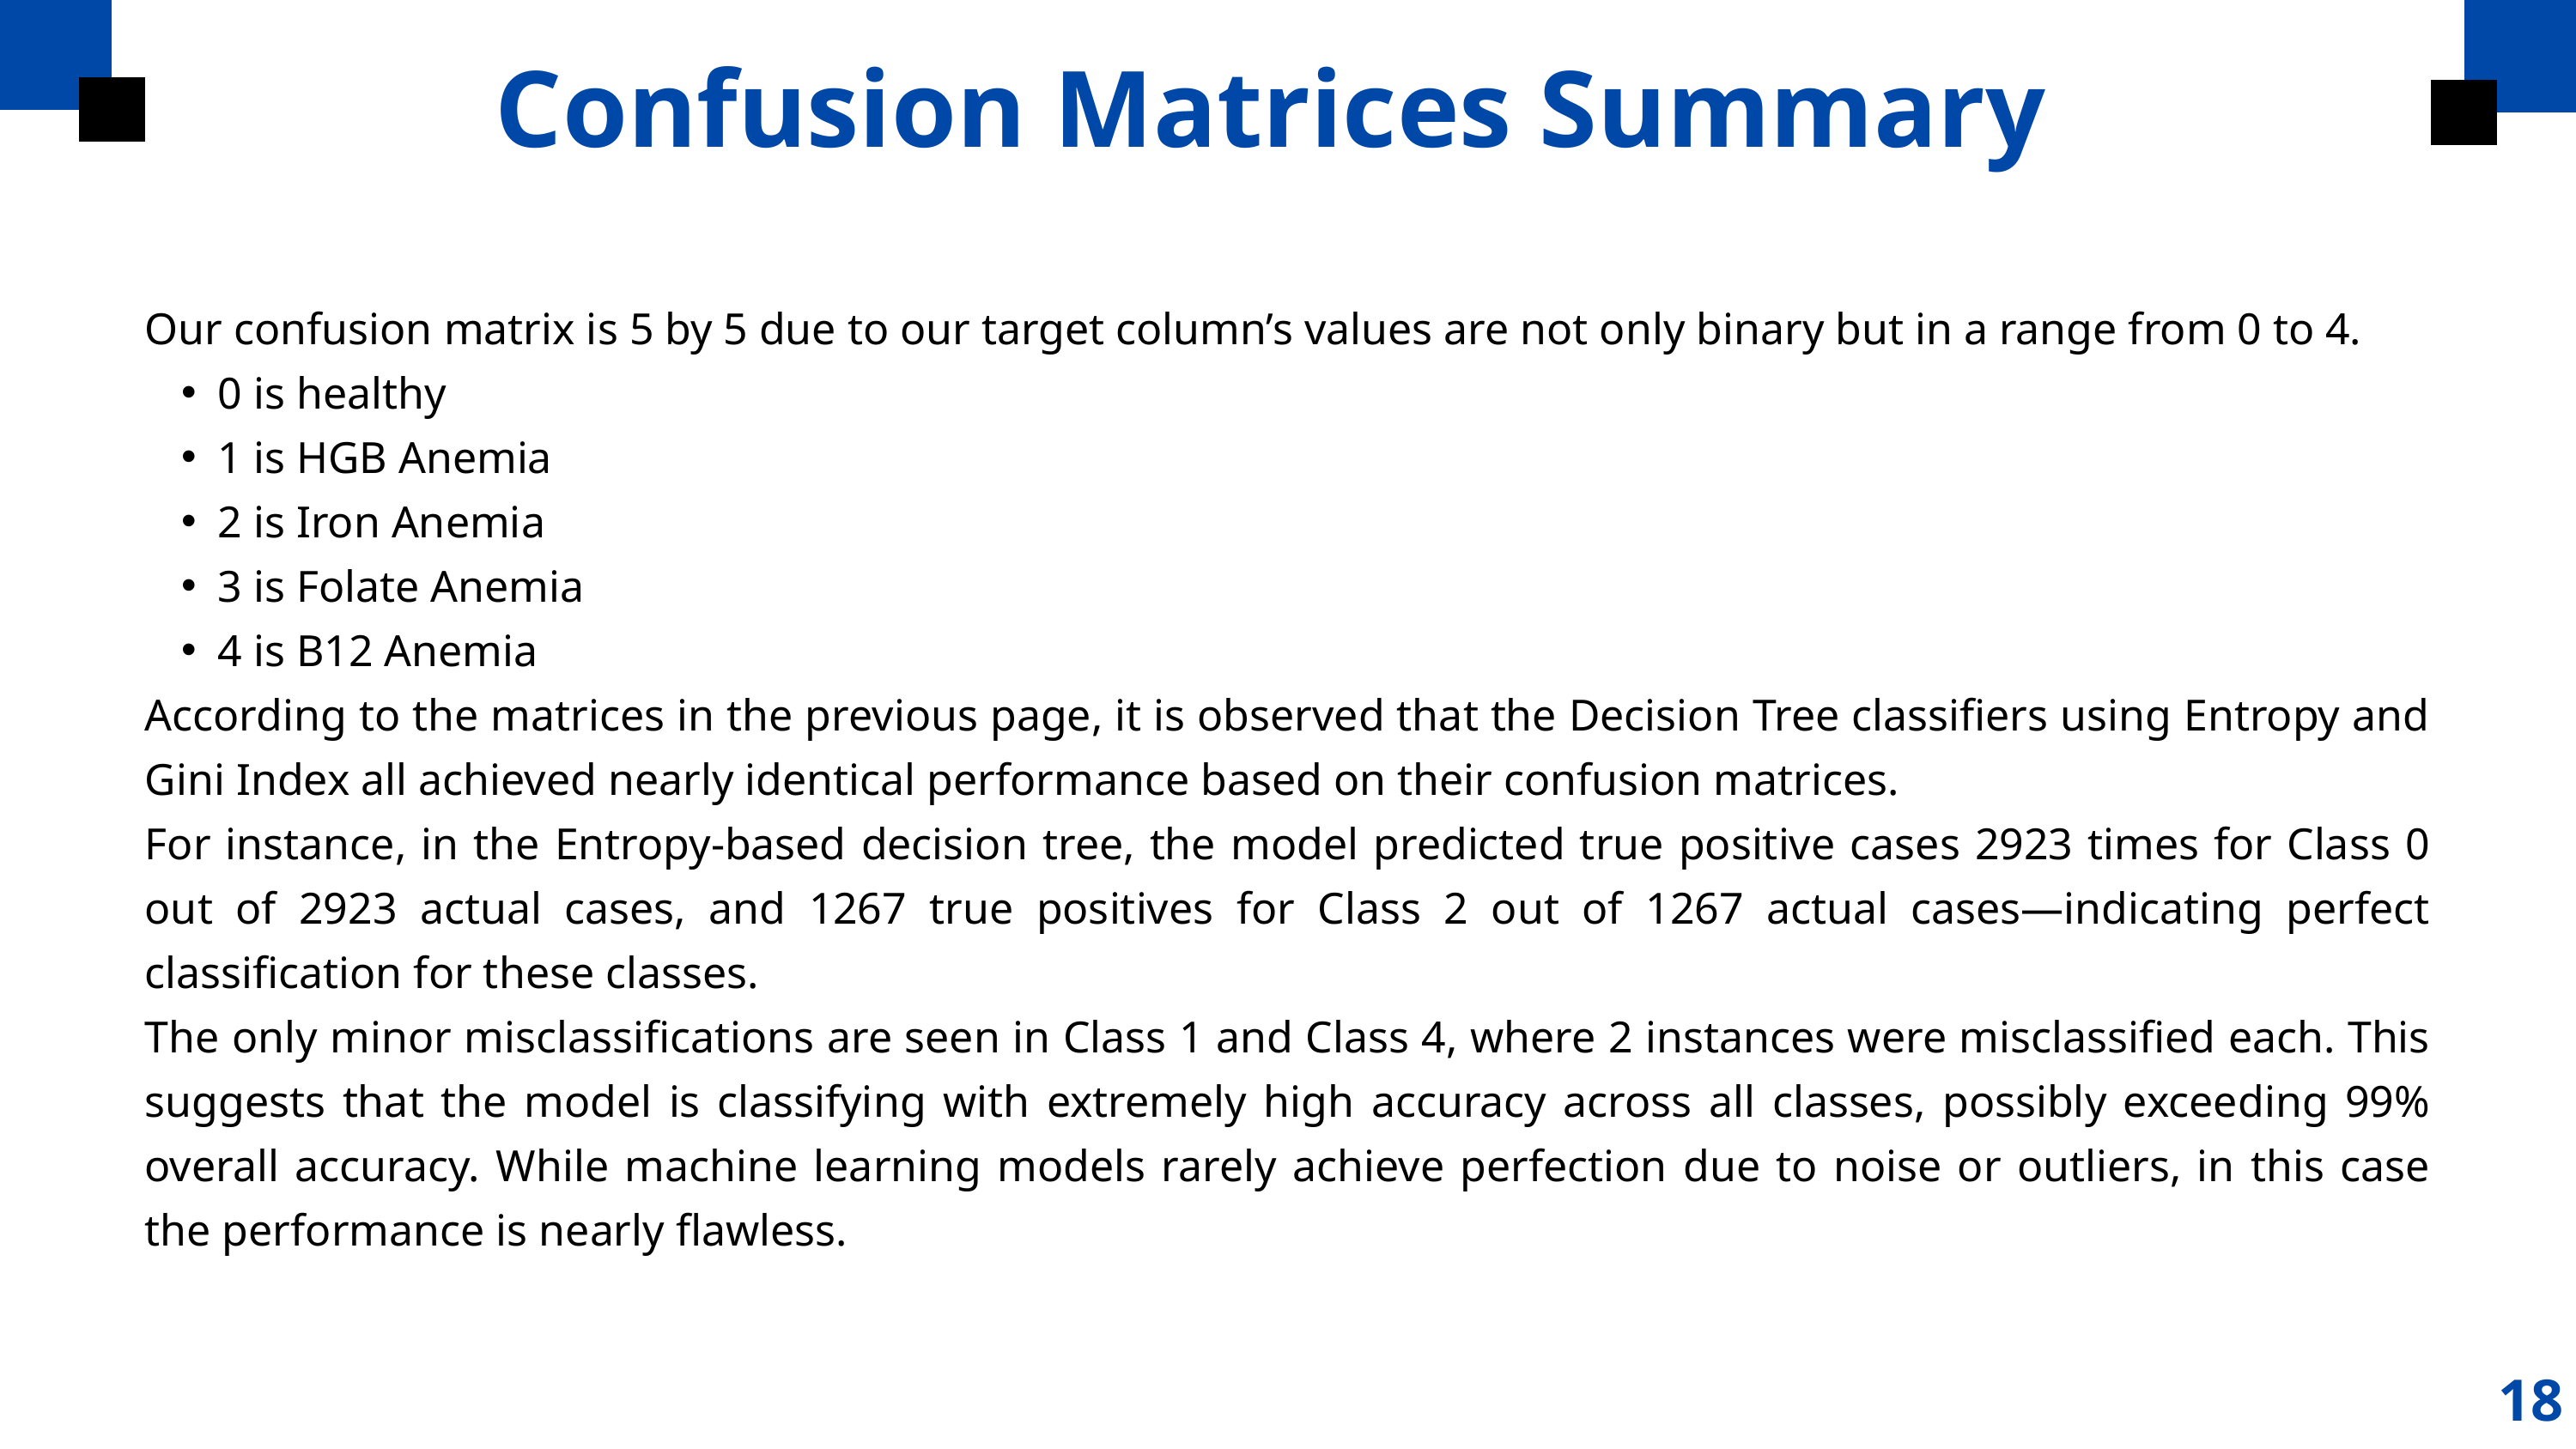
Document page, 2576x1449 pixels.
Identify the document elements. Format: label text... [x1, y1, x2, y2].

text_box 18 [2464, 1363, 2564, 1433]
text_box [2431, 79, 2498, 145]
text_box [0, 0, 112, 110]
text_box Our confusion matrix is 5 by 5 due to our target column’s values are not only binary but in a range from 0 to 4. 0 is healthy 1 is HGB Anemia 2 is Iron Anemia 3 is Folate Anemia 4 is B12 Anemia According to the matrices in the previous page, it is observed that the Decision Tree classifiers using Entropy and Gini Index all achieved nearly identical performance based on their confusion matrices. For instance, in the Entropy-based decision tree, the model predicted true positive cases 2923 times for Class 0 out of 2923 actual cases, and 1267 true positives for Class 2 out of 1267 actual cases—indicating perfect classification for these classes. The only minor misclassifications are seen in Class 1 and Class 4, where 2 instances were misclassified each. This suggests that the model is classifying with extremely high accuracy across all classes, possibly exceeding 99% overall accuracy. While machine learning models rarely achieve perfection due to noise or outliers, in this case the performance is nearly flawless. [144, 288, 2432, 1255]
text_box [2464, 0, 2576, 113]
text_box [78, 76, 145, 142]
text_box Confusion Matrices Summary [219, 41, 2324, 168]
